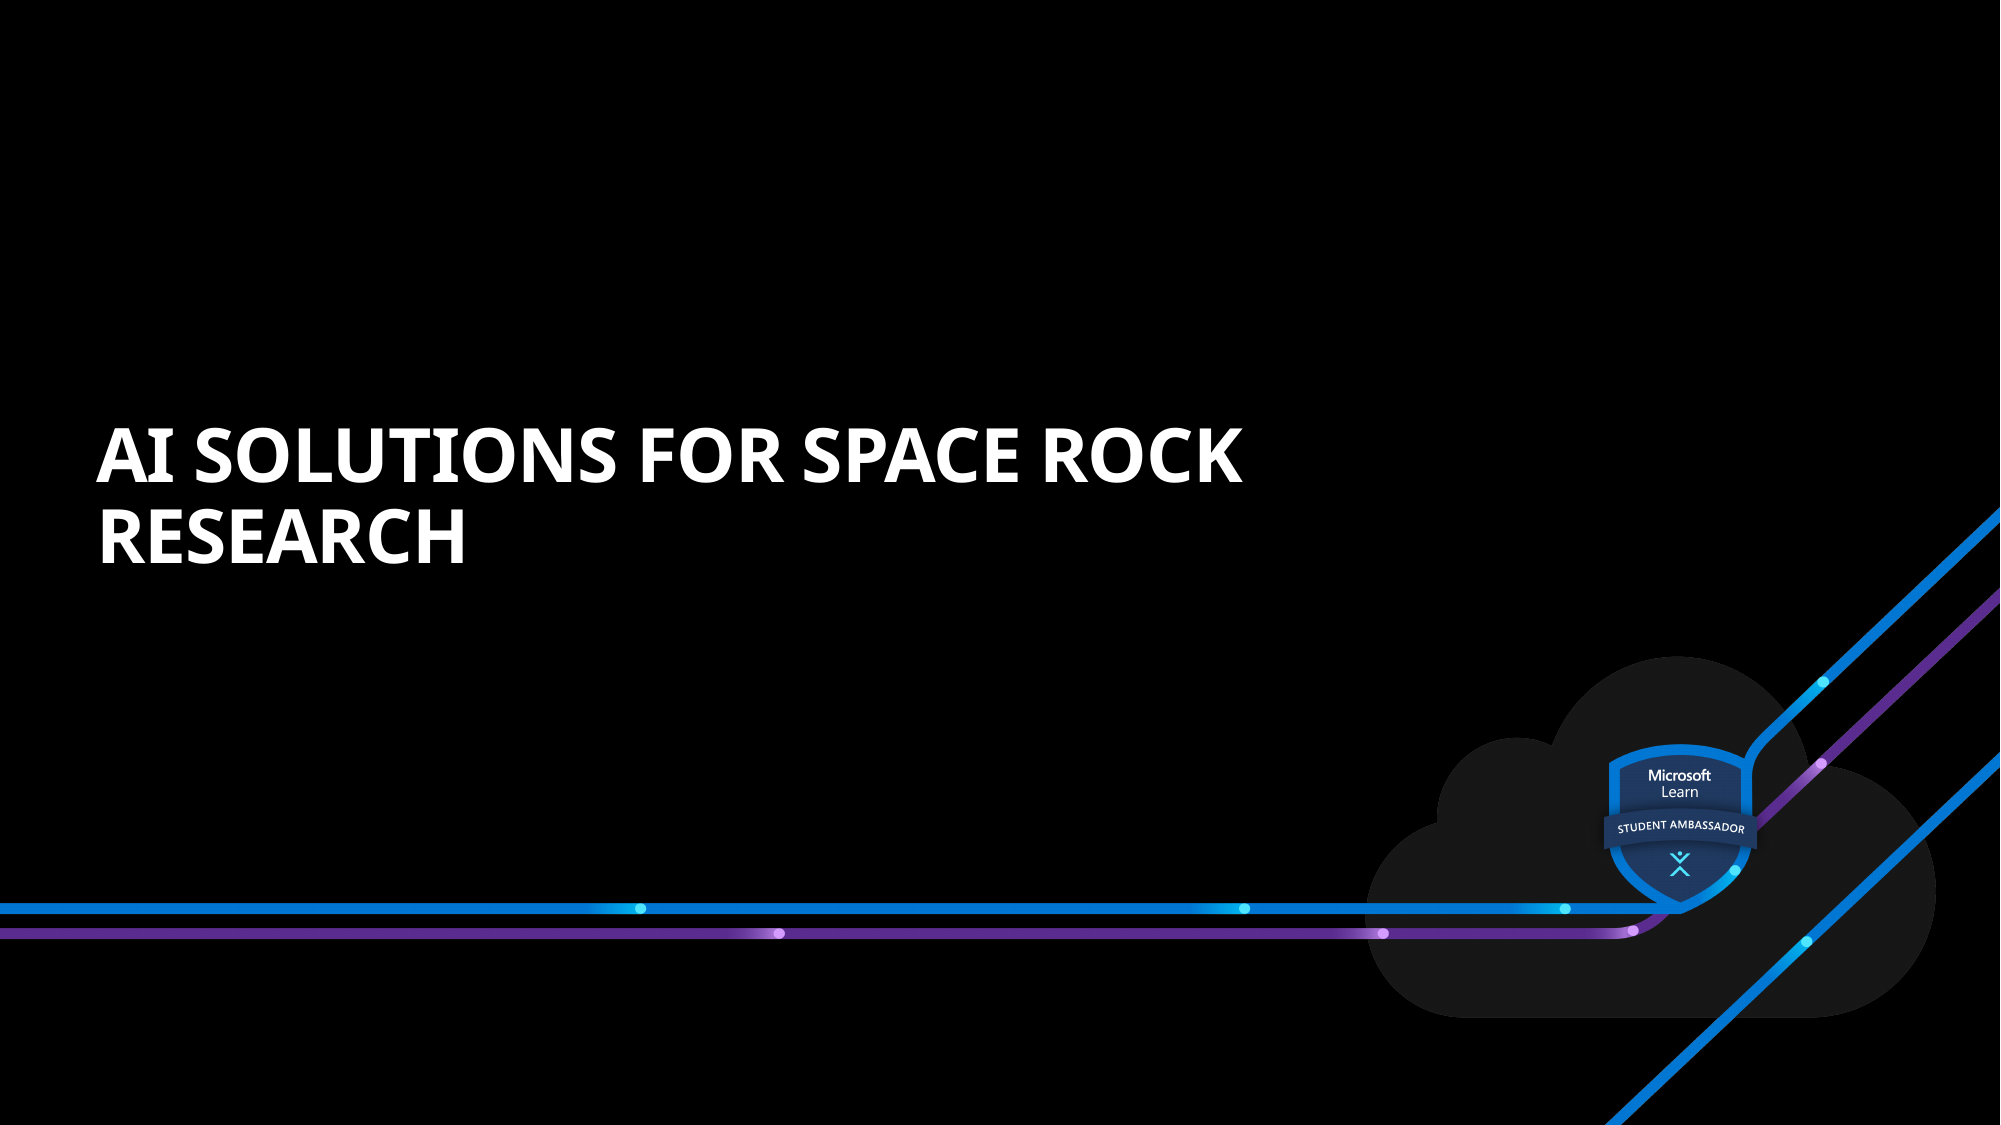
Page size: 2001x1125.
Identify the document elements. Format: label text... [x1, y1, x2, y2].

title AI solutions for space rock research [96, 416, 1596, 580]
picture [0, 358, 2000, 1125]
